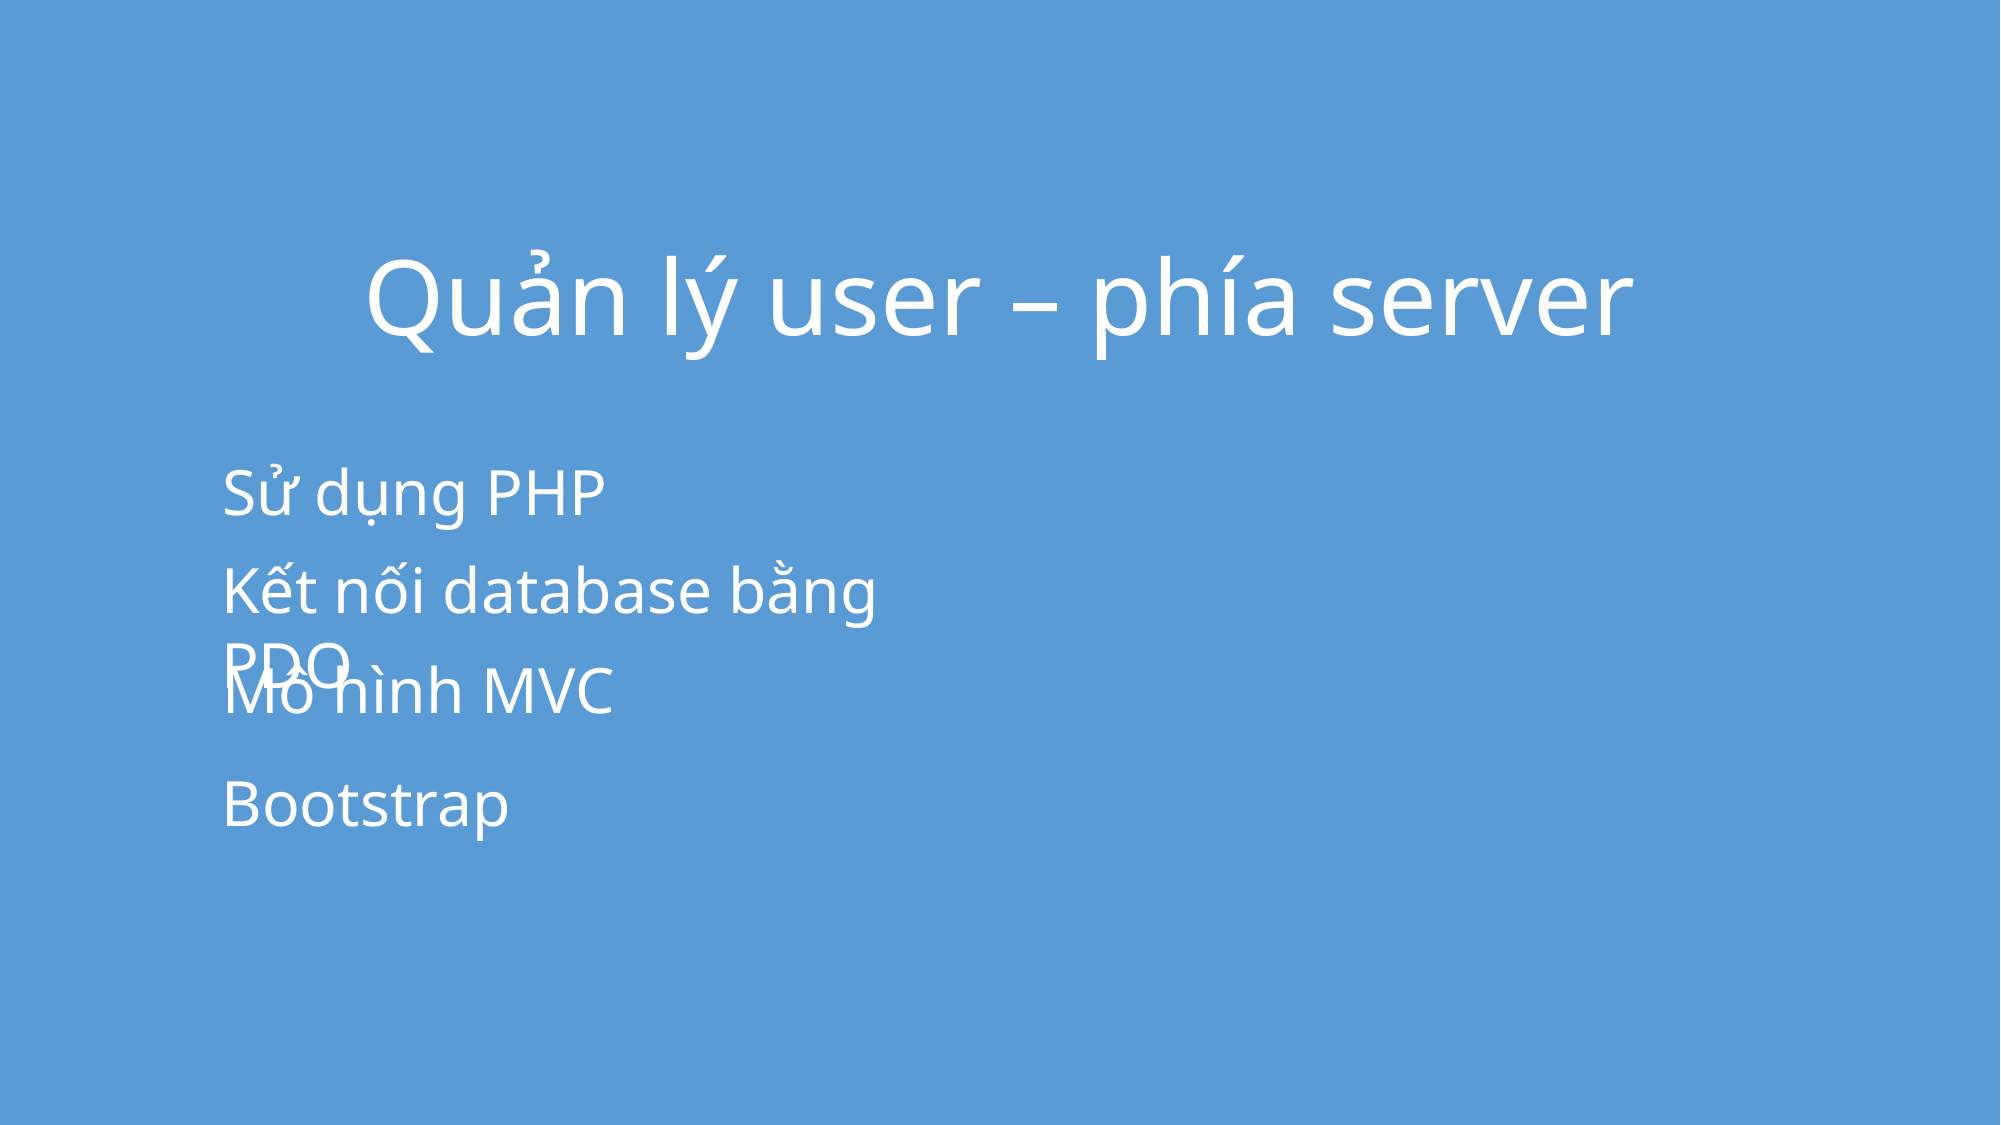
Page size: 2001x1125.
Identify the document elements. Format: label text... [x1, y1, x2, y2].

text_box Mô hình MVC [207, 644, 882, 734]
text_box Kết nối database bằng PDO [206, 543, 1000, 709]
text_box Quản lý user – phía server [0, 223, 2000, 364]
text_box Sử dụng PHP [207, 445, 882, 536]
text_box Bootstrap [206, 756, 882, 847]
